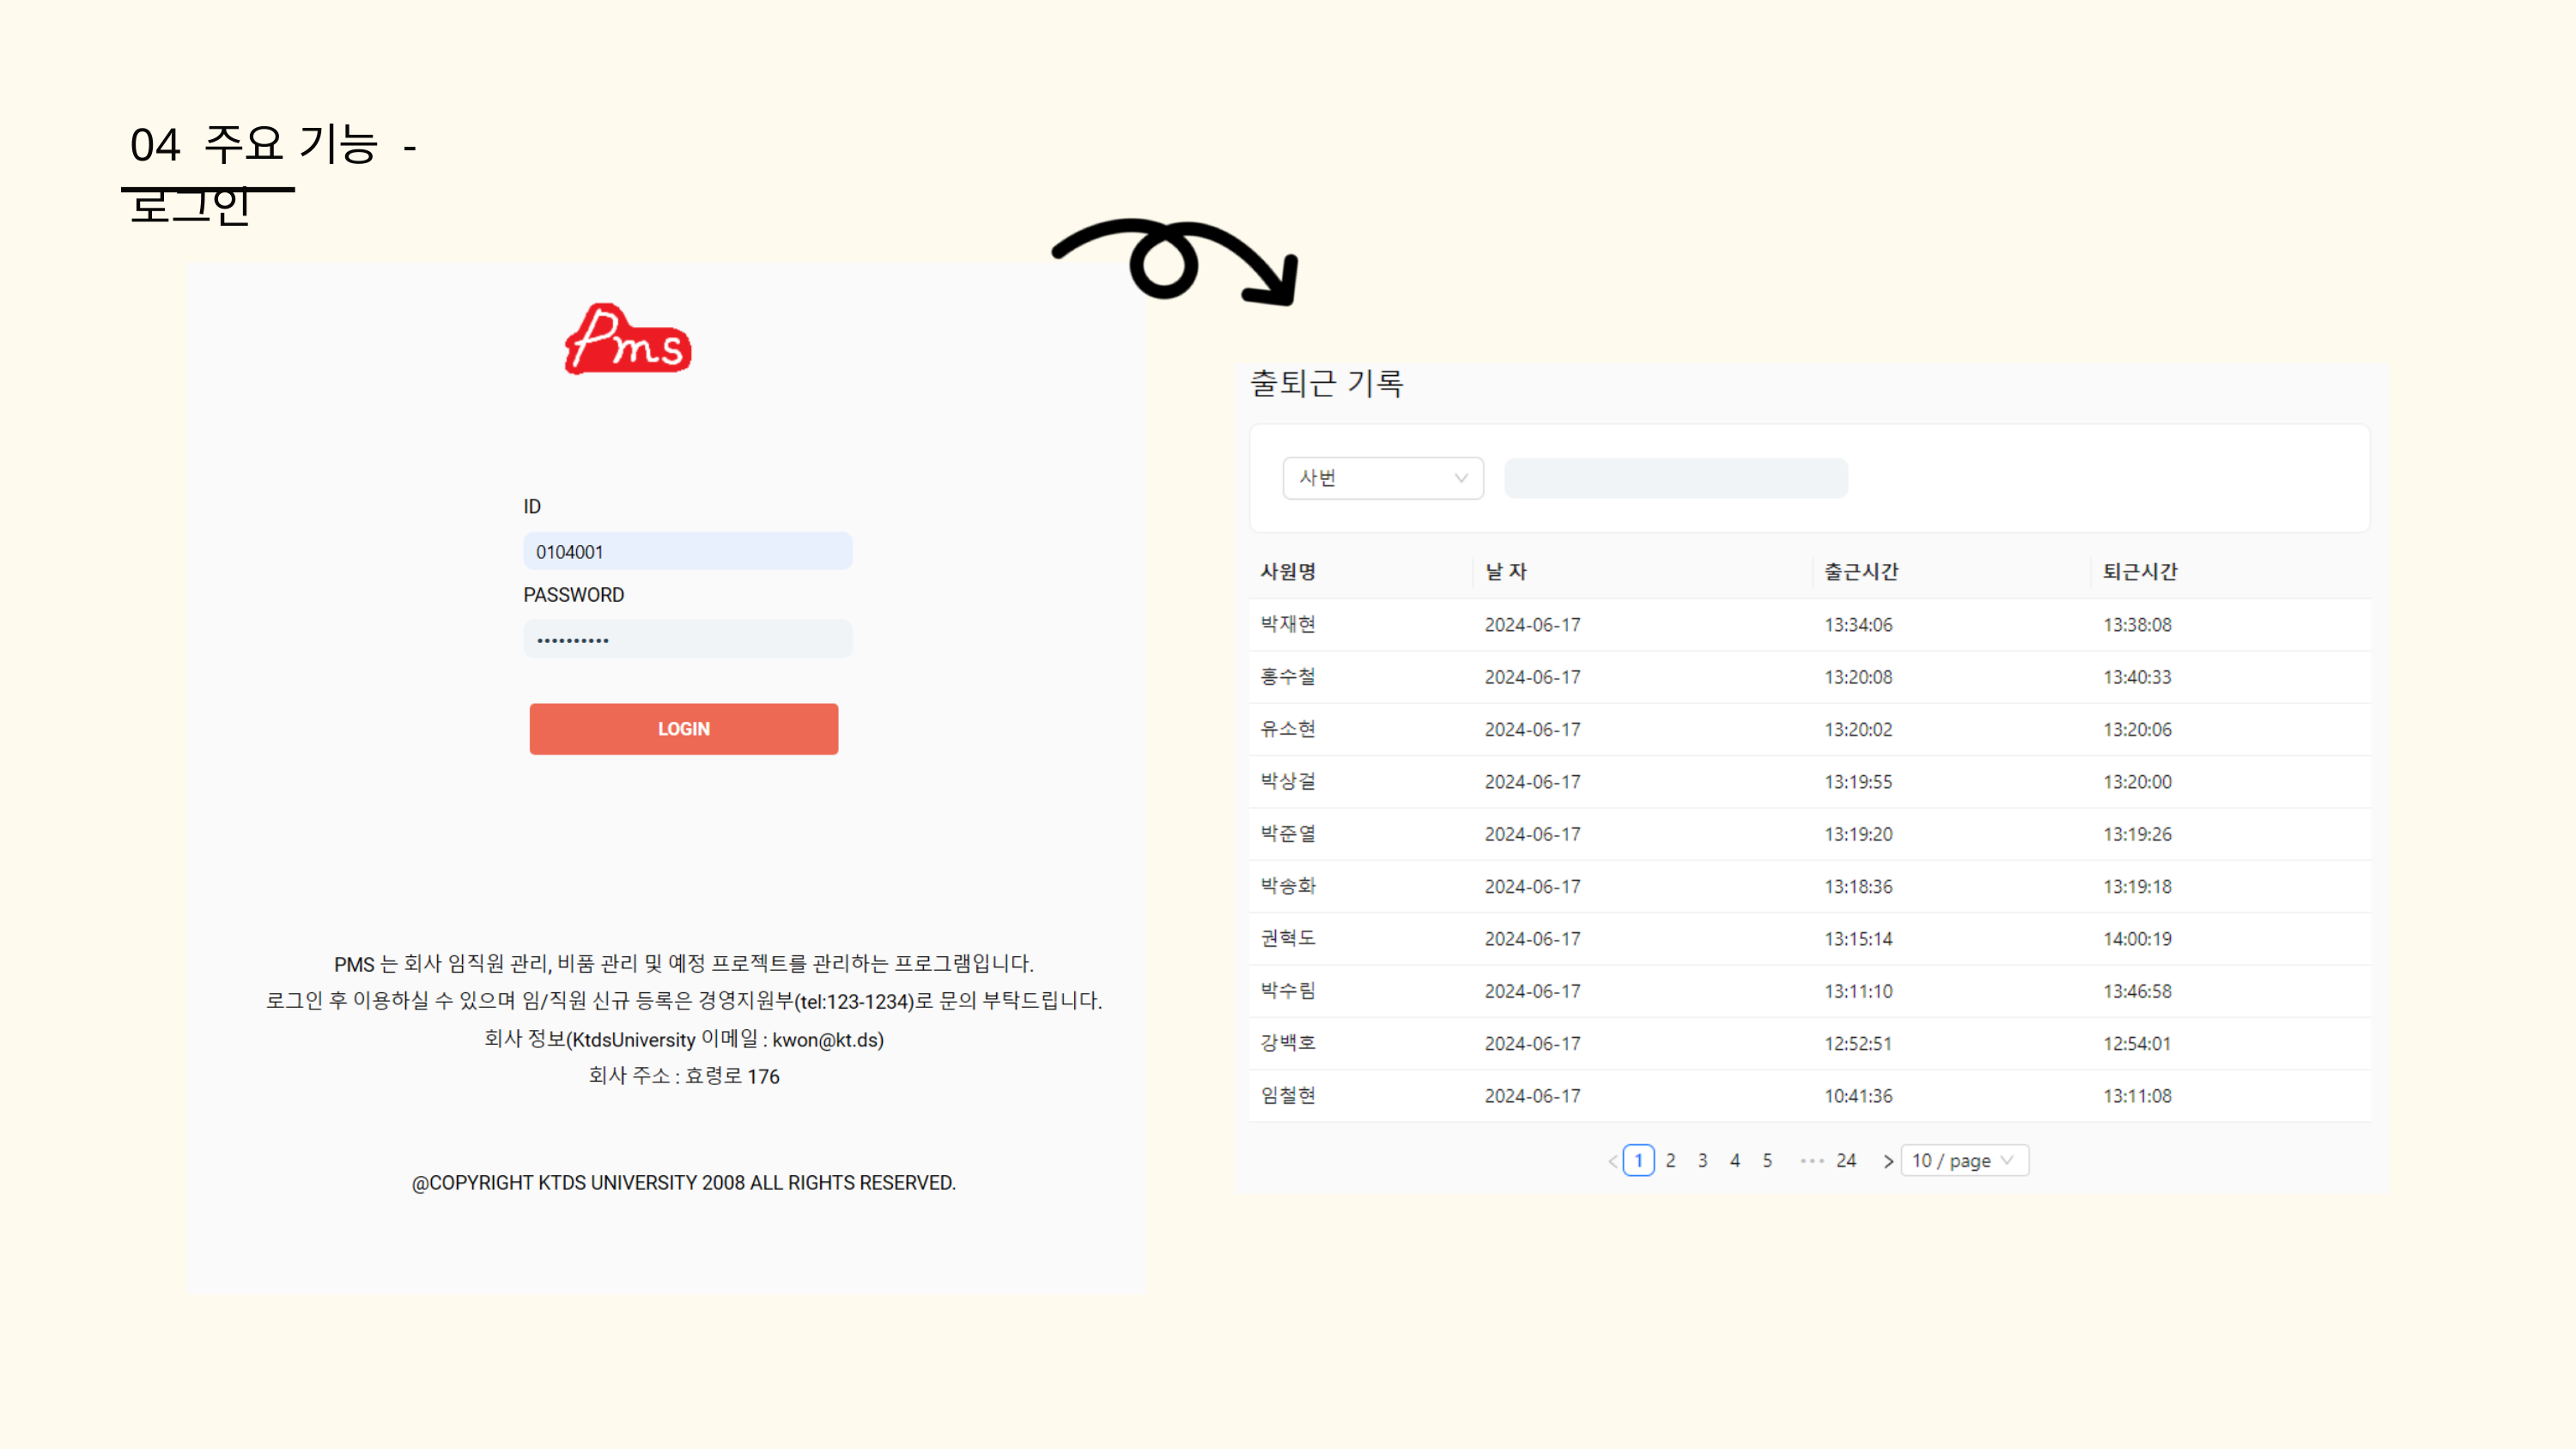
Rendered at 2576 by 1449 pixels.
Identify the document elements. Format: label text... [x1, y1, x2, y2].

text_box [187, 262, 2389, 1295]
text_box 04 주요 기능 - 로그인 [130, 107, 548, 233]
picture [1032, 114, 1318, 376]
